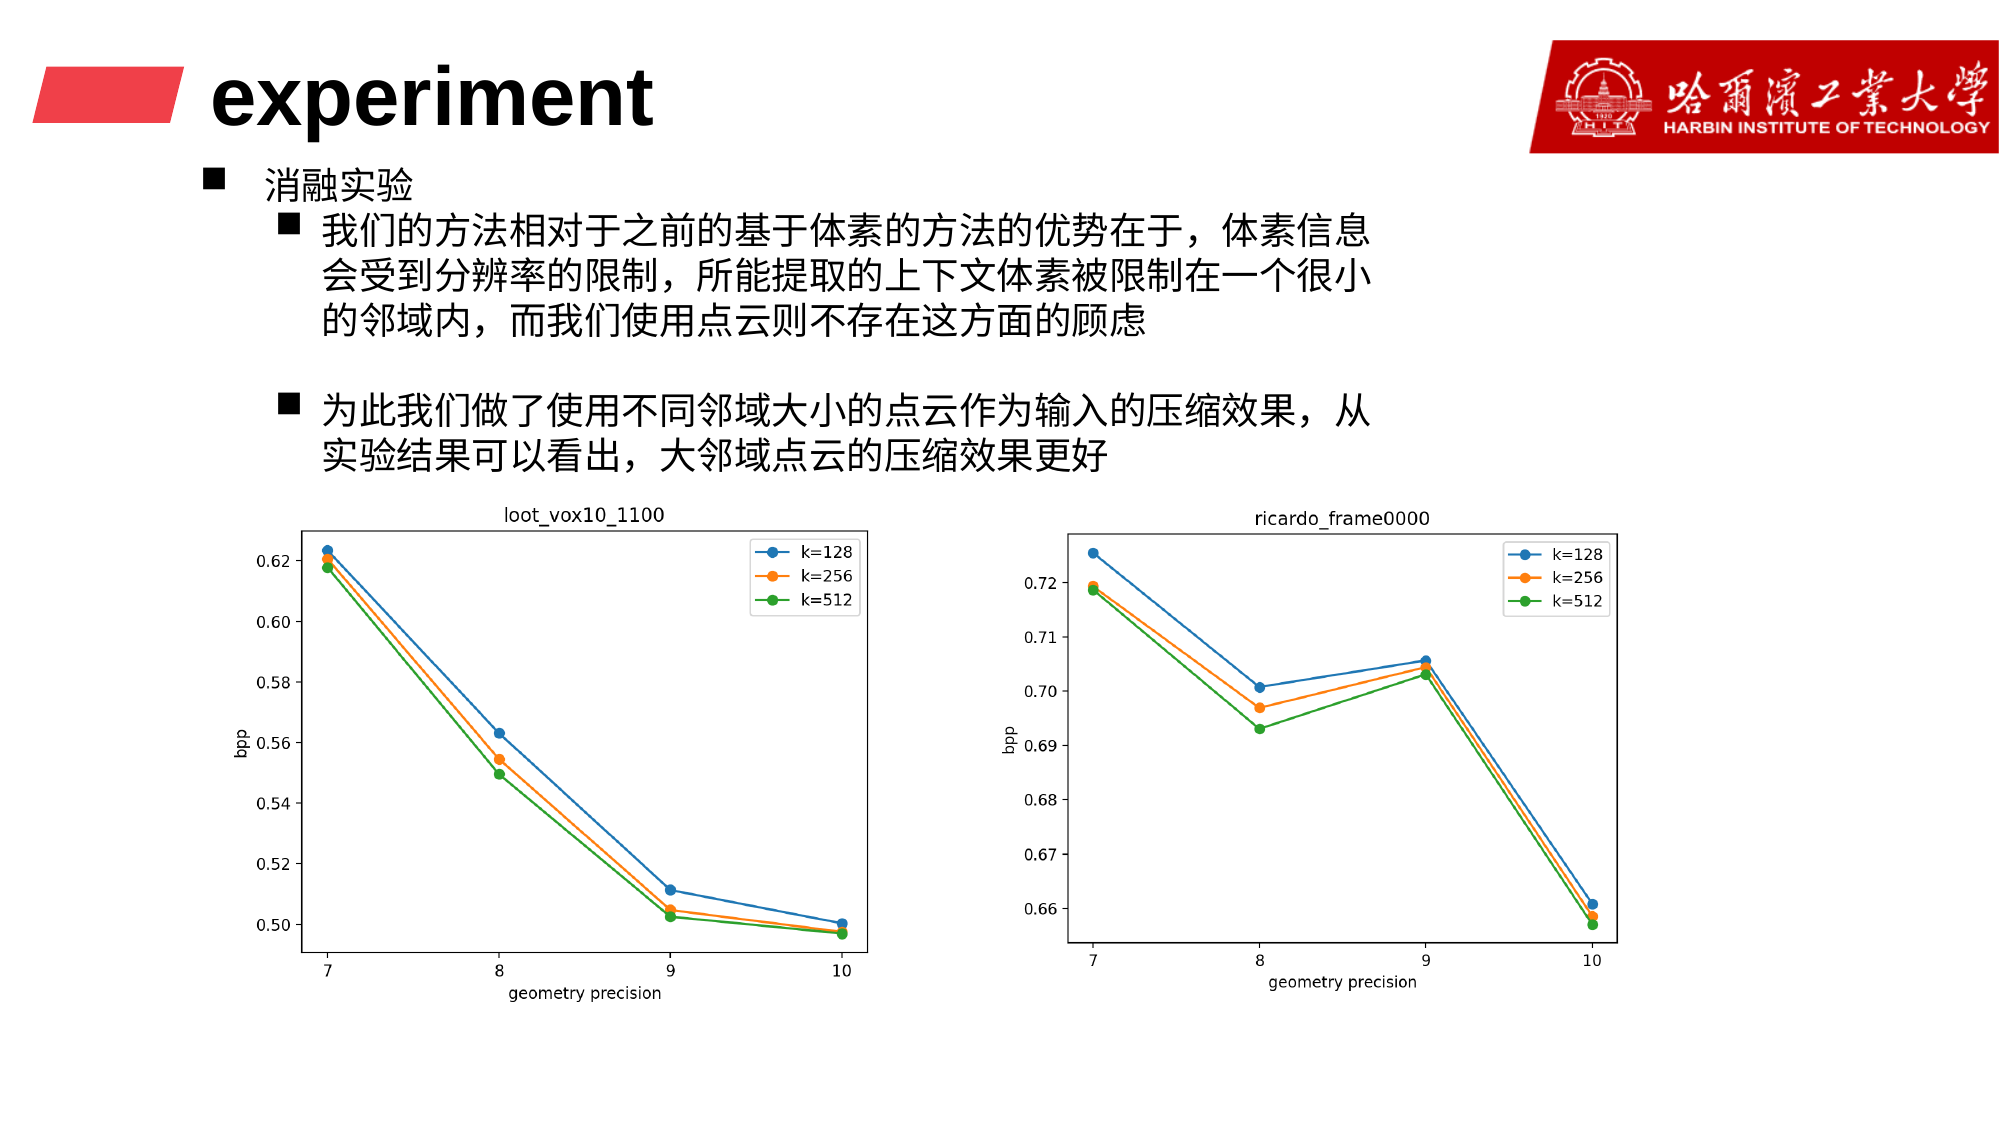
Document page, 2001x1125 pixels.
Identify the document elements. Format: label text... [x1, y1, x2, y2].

picture [233, 497, 893, 1003]
picture [1527, 29, 2001, 161]
picture [999, 505, 1643, 995]
text_box 消融实验 我们的方法相对于之前的基于体素的方法的优势在于，体素信息会受到分辨率的限制，所能提取的上下文体素被限制在一个很小的邻域内，而我们使用点云则不存在这方面的顾虑 为此我们做了使用不同邻域大小的点云作为输入的压缩效果，从实验结果可以看出，大邻域点云的压缩效果更好 [185, 154, 1418, 1069]
title experiment [210, 43, 1221, 154]
